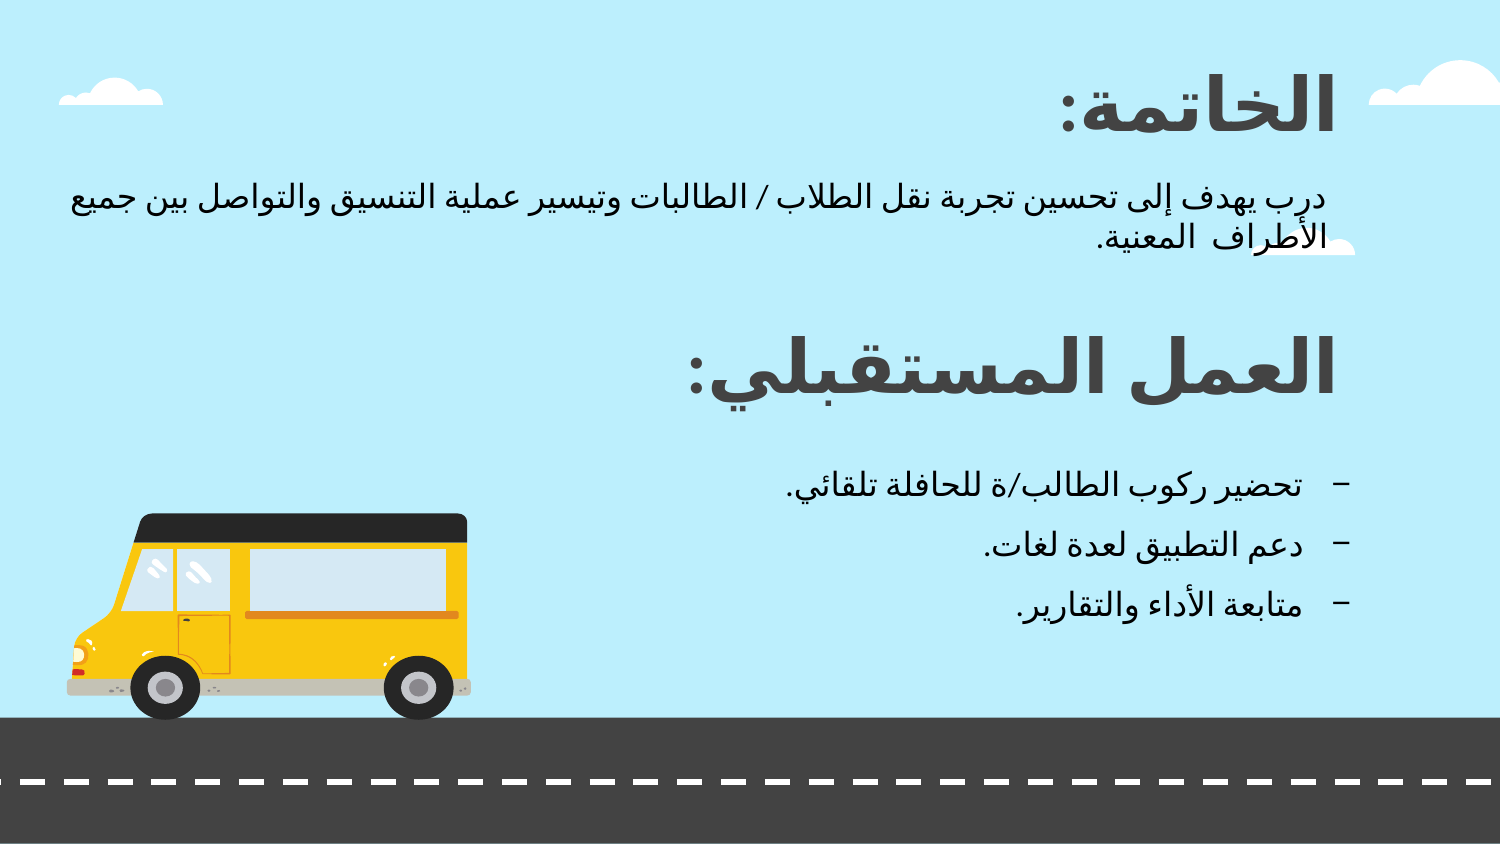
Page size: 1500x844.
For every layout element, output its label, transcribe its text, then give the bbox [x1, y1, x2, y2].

text_box العمل المستقبلي: [559, 258, 1355, 395]
title الخاتمة: [559, 0, 1355, 133]
text_box تحضير ركوب الطالب/ة للحافلة تلقائي. دعم التطبيق لعدة لغات. متابعة الأداء والتقارير. [650, 436, 1366, 751]
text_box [66, 513, 472, 720]
text_box درب يهدف إلى تحسين تجربة نقل الطلاب / الطالبات وتيسير عملية التنسيق والتواصل بين جميع الأطراف المعنية. [43, 167, 1344, 263]
